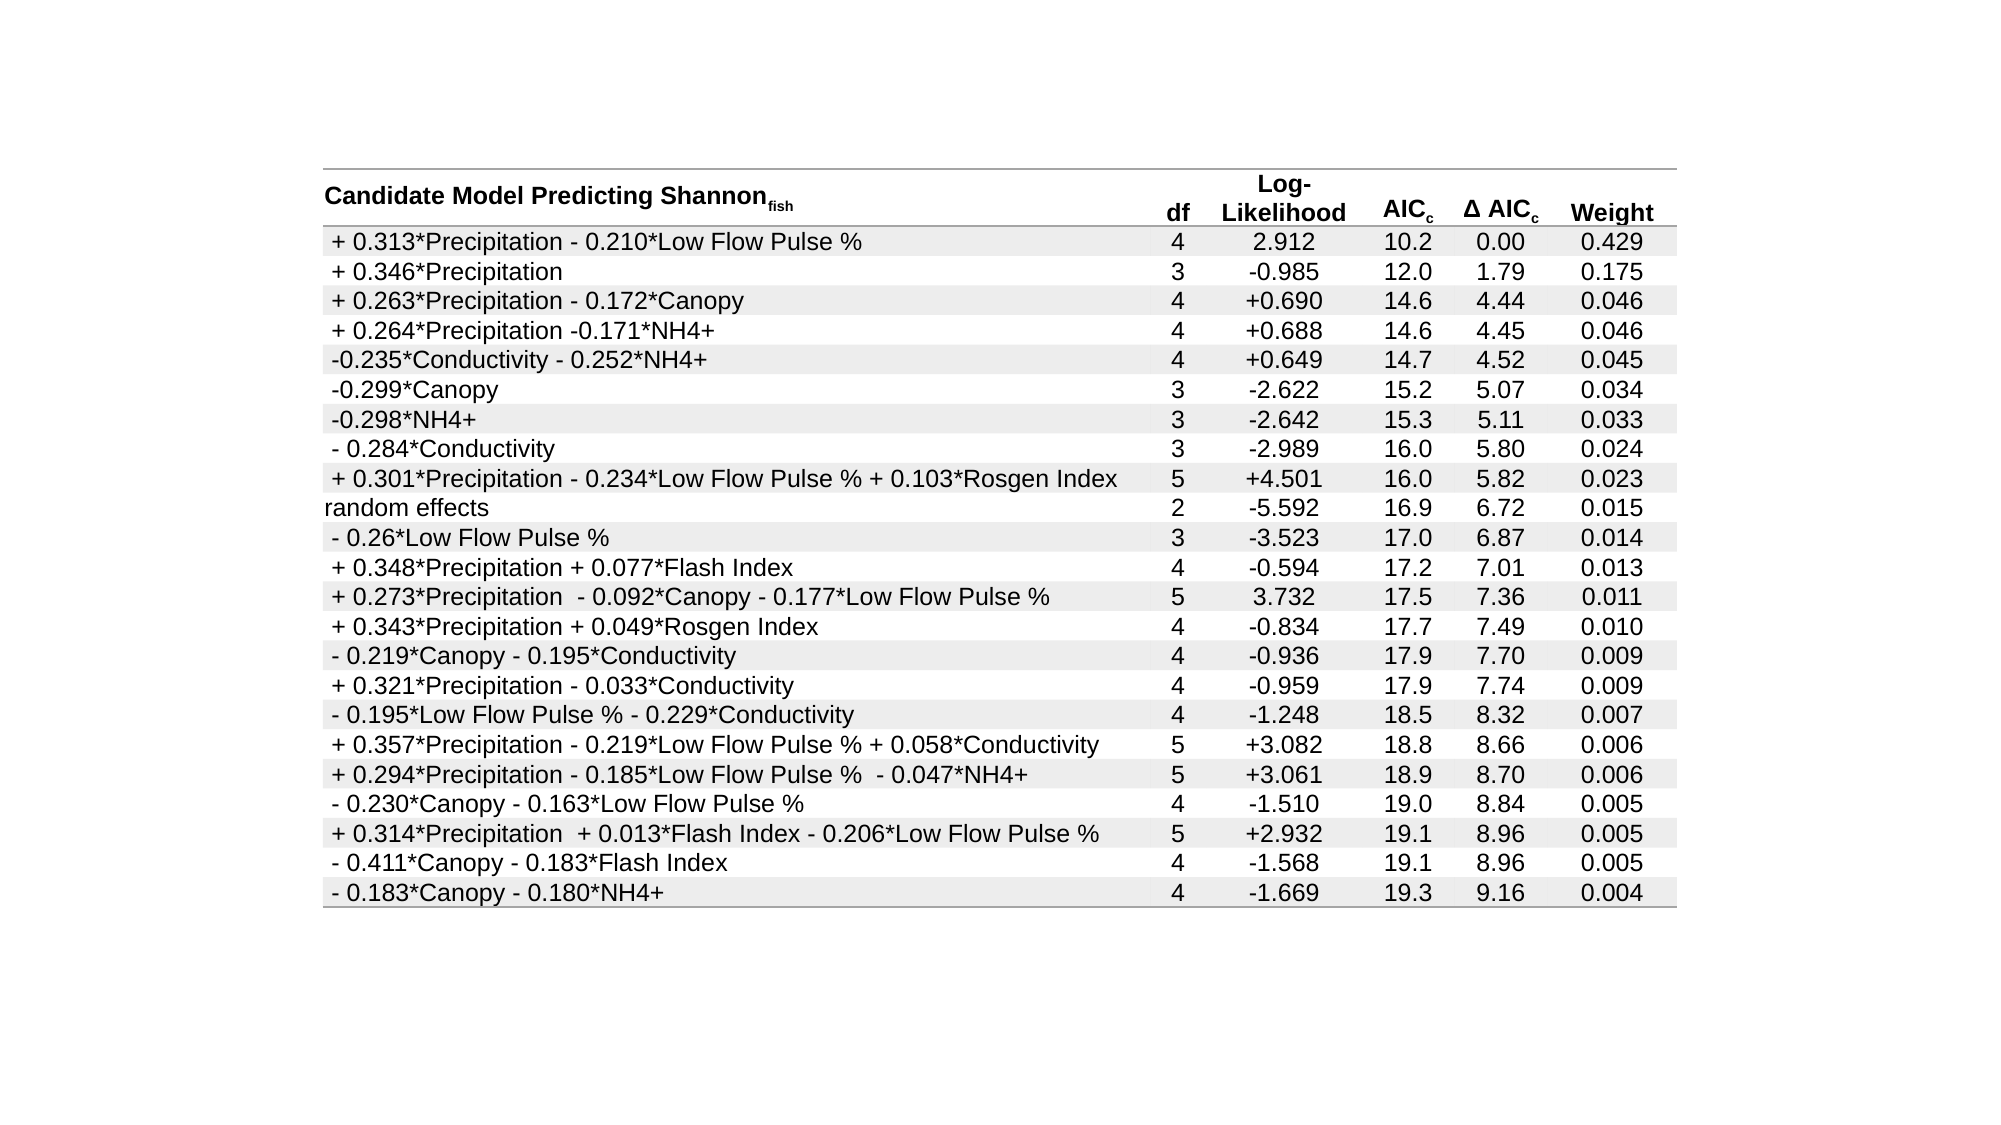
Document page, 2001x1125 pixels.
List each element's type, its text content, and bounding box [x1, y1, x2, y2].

table_cell 17.9 [1362, 670, 1454, 700]
table_cell 9.16 [1454, 877, 1548, 906]
table_cell 1.79 [1454, 256, 1548, 285]
table_cell 4 [1150, 670, 1206, 700]
table_cell 2.912 [1206, 227, 1362, 256]
table_cell 5 [1150, 818, 1206, 848]
table_cell + 0.314*Precipitation + 0.013*Flash Index - 0.206*Low Flow Pulse % [323, 818, 1150, 848]
table_cell -0.235*Conductivity - 0.252*NH4+ [323, 345, 1150, 374]
table_cell 5.07 [1454, 374, 1548, 404]
table_cell 10.2 [1362, 227, 1454, 256]
table_cell -1.568 [1206, 848, 1362, 877]
table_cell 16.9 [1362, 493, 1454, 522]
table_cell 6.72 [1454, 493, 1548, 522]
table_cell 17.0 [1362, 522, 1454, 552]
table_header Δ AICc [1454, 170, 1548, 225]
table_cell + 0.294*Precipitation - 0.185*Low Flow Pulse % - 0.047*NH4+ [323, 759, 1150, 788]
table_cell -1.248 [1206, 700, 1362, 729]
table_cell 0.033 [1548, 404, 1677, 433]
table_cell +2.932 [1206, 818, 1362, 848]
table_cell 0.015 [1548, 493, 1677, 522]
table_cell + 0.346*Precipitation [323, 256, 1150, 285]
table_cell 0.014 [1548, 522, 1677, 552]
table_cell 16.0 [1362, 433, 1454, 463]
table_cell - 0.230*Canopy - 0.163*Low Flow Pulse % [323, 788, 1150, 818]
table_cell 3 [1150, 522, 1206, 552]
table_cell 18.5 [1362, 700, 1454, 729]
table_cell 4 [1150, 877, 1206, 906]
table_cell 0.005 [1548, 818, 1677, 848]
table_cell 4 [1150, 700, 1206, 729]
table_cell 4 [1150, 285, 1206, 315]
table_cell 17.5 [1362, 581, 1454, 611]
table_header Log-Likelihood [1206, 170, 1362, 225]
table_cell 19.1 [1362, 848, 1454, 877]
table_cell 7.74 [1454, 670, 1548, 700]
table_cell 8.96 [1454, 848, 1548, 877]
table_cell 3 [1150, 256, 1206, 285]
table_cell 0.175 [1548, 256, 1677, 285]
table_cell + 0.264*Precipitation -0.171*NH4+ [323, 315, 1150, 345]
table_cell 0.024 [1548, 433, 1677, 463]
table_cell 8.96 [1454, 818, 1548, 848]
table_cell -0.936 [1206, 640, 1362, 670]
table_cell 4 [1150, 345, 1206, 374]
table_cell 3.732 [1206, 581, 1362, 611]
table_cell 0.005 [1548, 848, 1677, 877]
table_cell 4 [1150, 611, 1206, 640]
table_cell 14.7 [1362, 345, 1454, 374]
table_cell +4.501 [1206, 463, 1362, 493]
table_cell 0.009 [1548, 670, 1677, 700]
table_cell 4.45 [1454, 315, 1548, 345]
table_cell 4.52 [1454, 345, 1548, 374]
table_cell 7.49 [1454, 611, 1548, 640]
table_header df [1150, 170, 1206, 225]
table_cell -0.959 [1206, 670, 1362, 700]
table_cell 4 [1150, 227, 1206, 256]
table_cell 17.2 [1362, 552, 1454, 581]
table_cell 7.01 [1454, 552, 1548, 581]
table_cell 5.82 [1454, 463, 1548, 493]
table_cell 8.32 [1454, 700, 1548, 729]
table_cell + 0.357*Precipitation - 0.219*Low Flow Pulse % + 0.058*Conductivity [323, 729, 1150, 759]
table_cell -0.834 [1206, 611, 1362, 640]
table_cell 14.6 [1362, 285, 1454, 315]
table_cell 5.11 [1454, 404, 1548, 433]
table_cell 5 [1150, 463, 1206, 493]
table_cell 0.010 [1548, 611, 1677, 640]
table_header Candidate Model Predicting Shannonfish [323, 170, 1150, 225]
table_cell 16.0 [1362, 463, 1454, 493]
table_cell -2.622 [1206, 374, 1362, 404]
table_cell 19.0 [1362, 788, 1454, 818]
table_cell +0.688 [1206, 315, 1362, 345]
table_cell -1.669 [1206, 877, 1362, 906]
table_cell +3.082 [1206, 729, 1362, 759]
table_cell + 0.273*Precipitation - 0.092*Canopy - 0.177*Low Flow Pulse % [323, 581, 1150, 611]
table_cell 8.84 [1454, 788, 1548, 818]
table_cell 0.004 [1548, 877, 1677, 906]
table_cell -0.298*NH4+ [323, 404, 1150, 433]
table_cell 8.70 [1454, 759, 1548, 788]
table_cell -3.523 [1206, 522, 1362, 552]
table_cell - 0.284*Conductivity [323, 433, 1150, 463]
table_cell 7.70 [1454, 640, 1548, 670]
table_cell +0.690 [1206, 285, 1362, 315]
table_cell - 0.411*Canopy - 0.183*Flash Index [323, 848, 1150, 877]
table_cell + 0.343*Precipitation + 0.049*Rosgen Index [323, 611, 1150, 640]
table_cell 0.023 [1548, 463, 1677, 493]
table_cell 2 [1150, 493, 1206, 522]
table_cell 0.011 [1548, 581, 1677, 611]
table_cell 19.1 [1362, 818, 1454, 848]
table_cell 5 [1150, 581, 1206, 611]
table_cell 4 [1150, 848, 1206, 877]
table_cell 5.80 [1454, 433, 1548, 463]
table_cell 4 [1150, 640, 1206, 670]
table_cell 4.44 [1454, 285, 1548, 315]
table_cell - 0.219*Canopy - 0.195*Conductivity [323, 640, 1150, 670]
table_cell 5 [1150, 759, 1206, 788]
table_cell -0.299*Canopy [323, 374, 1150, 404]
table_cell 8.66 [1454, 729, 1548, 759]
table_cell 14.6 [1362, 315, 1454, 345]
table_cell 0.046 [1548, 285, 1677, 315]
table_cell + 0.313*Precipitation - 0.210*Low Flow Pulse % [323, 227, 1150, 256]
table_cell 6.87 [1454, 522, 1548, 552]
table_cell 3 [1150, 433, 1206, 463]
table_cell +3.061 [1206, 759, 1362, 788]
table_cell 17.7 [1362, 611, 1454, 640]
table_cell -1.510 [1206, 788, 1362, 818]
table_cell 0.005 [1548, 788, 1677, 818]
table_cell 15.2 [1362, 374, 1454, 404]
table_cell 7.36 [1454, 581, 1548, 611]
table_cell 18.9 [1362, 759, 1454, 788]
table_cell 12.0 [1362, 256, 1454, 285]
table_cell -0.594 [1206, 552, 1362, 581]
table_cell -2.642 [1206, 404, 1362, 433]
table_cell +0.649 [1206, 345, 1362, 374]
table_cell 0.013 [1548, 552, 1677, 581]
table_cell - 0.26*Low Flow Pulse % [323, 522, 1150, 552]
table_cell 17.9 [1362, 640, 1454, 670]
table_cell -2.989 [1206, 433, 1362, 463]
table_cell + 0.321*Precipitation - 0.033*Conductivity [323, 670, 1150, 700]
table_header AICc [1362, 170, 1454, 225]
table_cell 0.006 [1548, 729, 1677, 759]
table_cell + 0.348*Precipitation + 0.077*Flash Index [323, 552, 1150, 581]
table_cell - 0.195*Low Flow Pulse % - 0.229*Conductivity [323, 700, 1150, 729]
table_cell - 0.183*Canopy - 0.180*NH4+ [323, 877, 1150, 906]
table_cell -5.592 [1206, 493, 1362, 522]
table_cell -0.985 [1206, 256, 1362, 285]
table_cell 3 [1150, 374, 1206, 404]
table_cell 4 [1150, 788, 1206, 818]
table_cell 0.046 [1548, 315, 1677, 345]
table_cell + 0.301*Precipitation - 0.234*Low Flow Pulse % + 0.103*Rosgen Index [323, 463, 1150, 493]
table_cell 19.3 [1362, 877, 1454, 906]
table_cell 0.009 [1548, 640, 1677, 670]
table_cell 15.3 [1362, 404, 1454, 433]
table_cell 5 [1150, 729, 1206, 759]
table_cell 4 [1150, 552, 1206, 581]
table_cell 3 [1150, 404, 1206, 433]
table_header Weight [1548, 170, 1677, 225]
table_cell 0.00 [1454, 227, 1548, 256]
table_cell 0.429 [1548, 227, 1677, 256]
table_cell 0.007 [1548, 700, 1677, 729]
table_cell 4 [1150, 315, 1206, 345]
table_cell 18.8 [1362, 729, 1454, 759]
table_cell 0.006 [1548, 759, 1677, 788]
table_cell random effects [323, 493, 1150, 522]
table_cell 0.034 [1548, 374, 1677, 404]
table_cell 0.045 [1548, 345, 1677, 374]
table_cell + 0.263*Precipitation - 0.172*Canopy [323, 285, 1150, 315]
